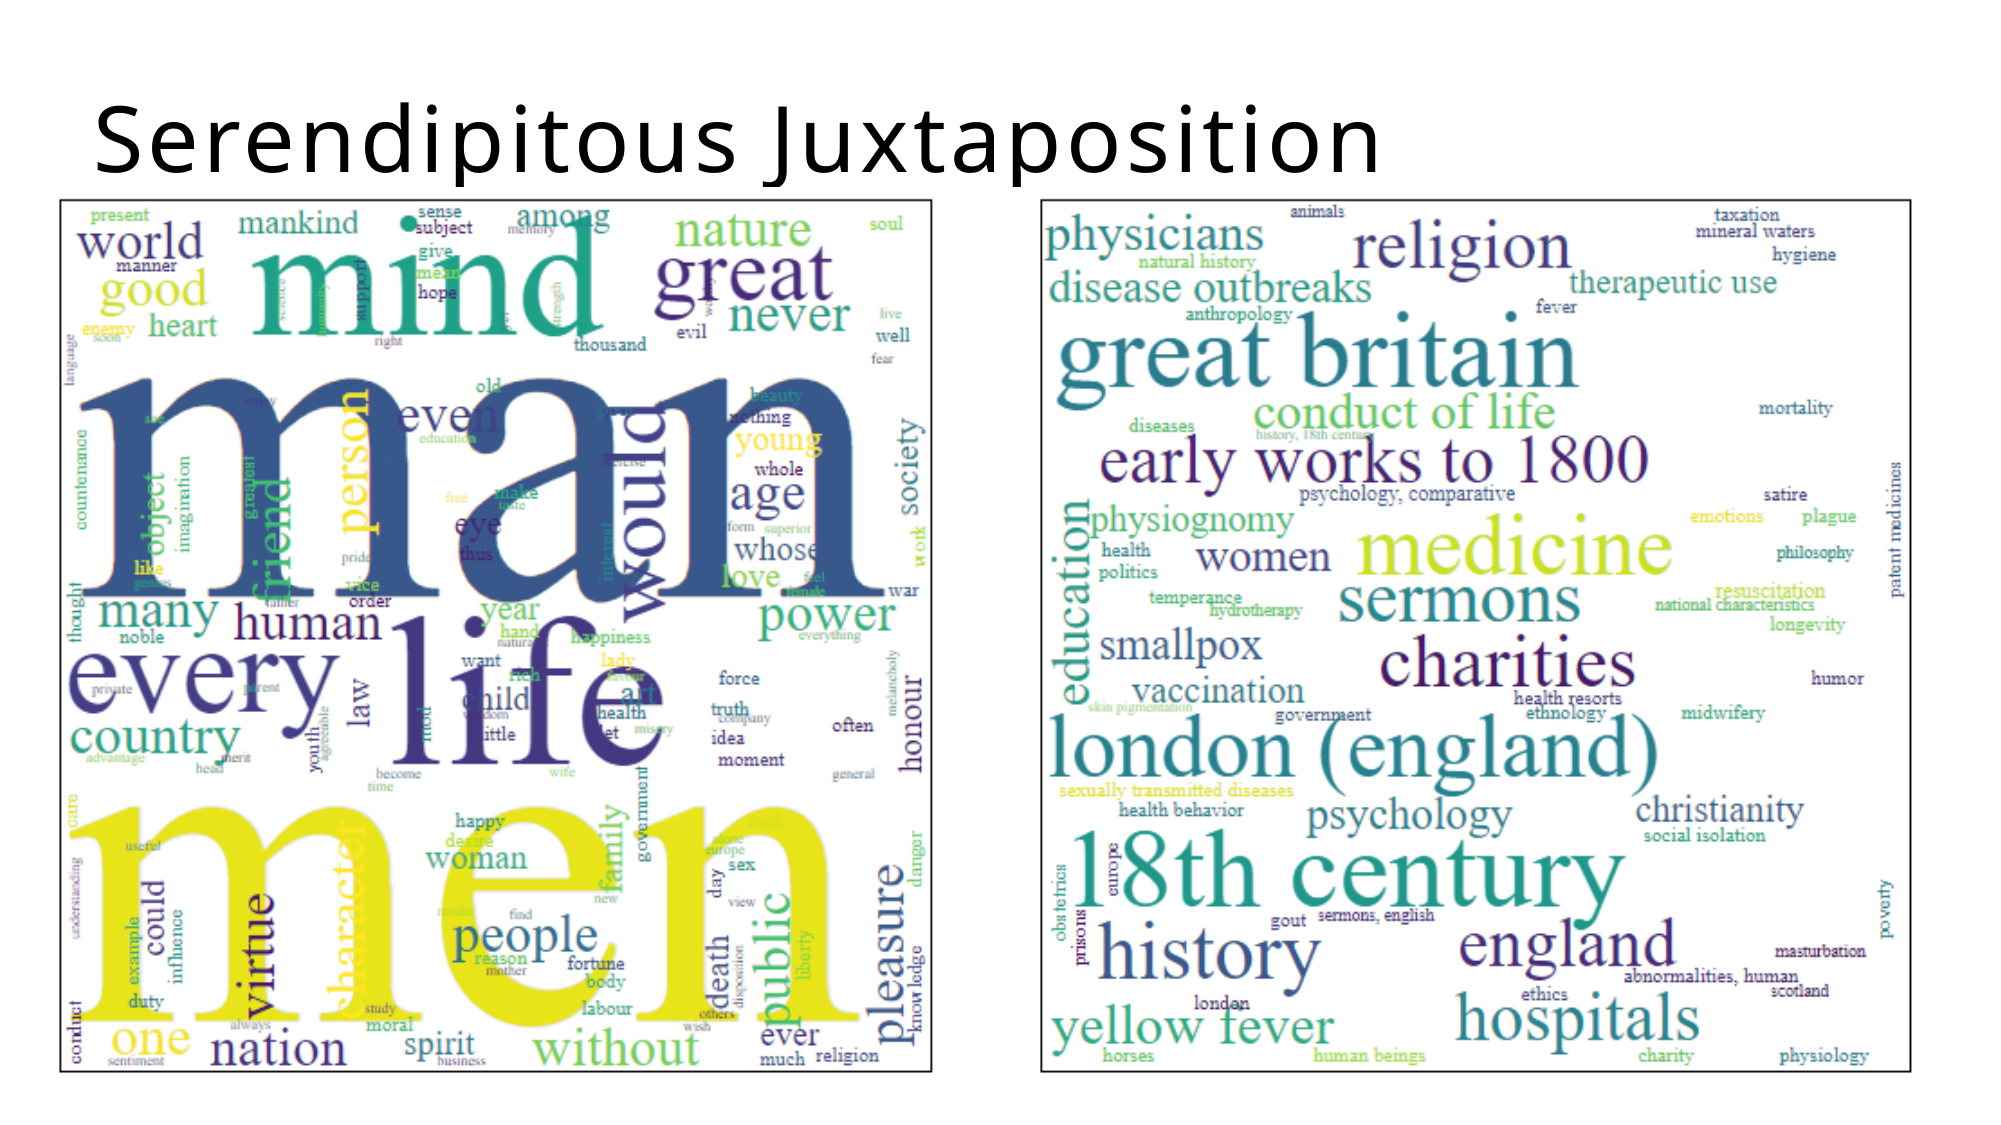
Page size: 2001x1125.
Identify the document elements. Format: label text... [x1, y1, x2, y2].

picture [40, 187, 1928, 1109]
title Serendipitous Juxtaposition [93, 97, 1535, 187]
